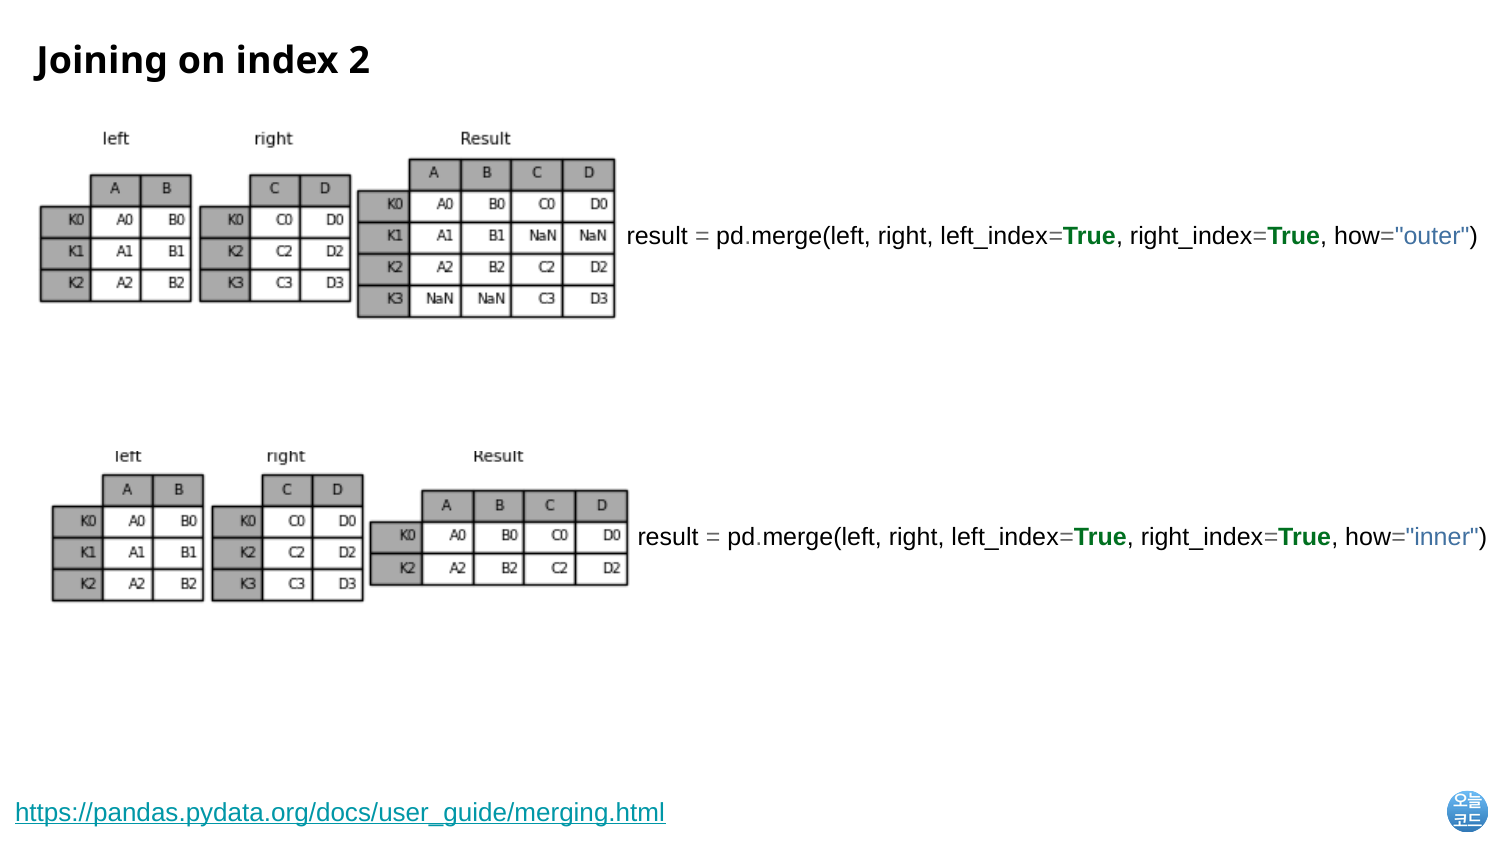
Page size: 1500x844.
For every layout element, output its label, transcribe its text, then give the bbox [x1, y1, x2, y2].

text_box result = pd.merge(left, right, left_index=True, right_index=True, how="outer") [651, 198, 1500, 265]
picture [8, 129, 646, 326]
title https://pandas.pydata.org/docs/user_guide/merging.html [0, 778, 1447, 844]
picture [21, 451, 658, 609]
text_box result = pd.merge(left, right, left_index=True, right_index=True, how="inner") [663, 499, 1500, 566]
picture [1447, 778, 1500, 844]
title Joining on index 2 [21, 11, 1487, 106]
